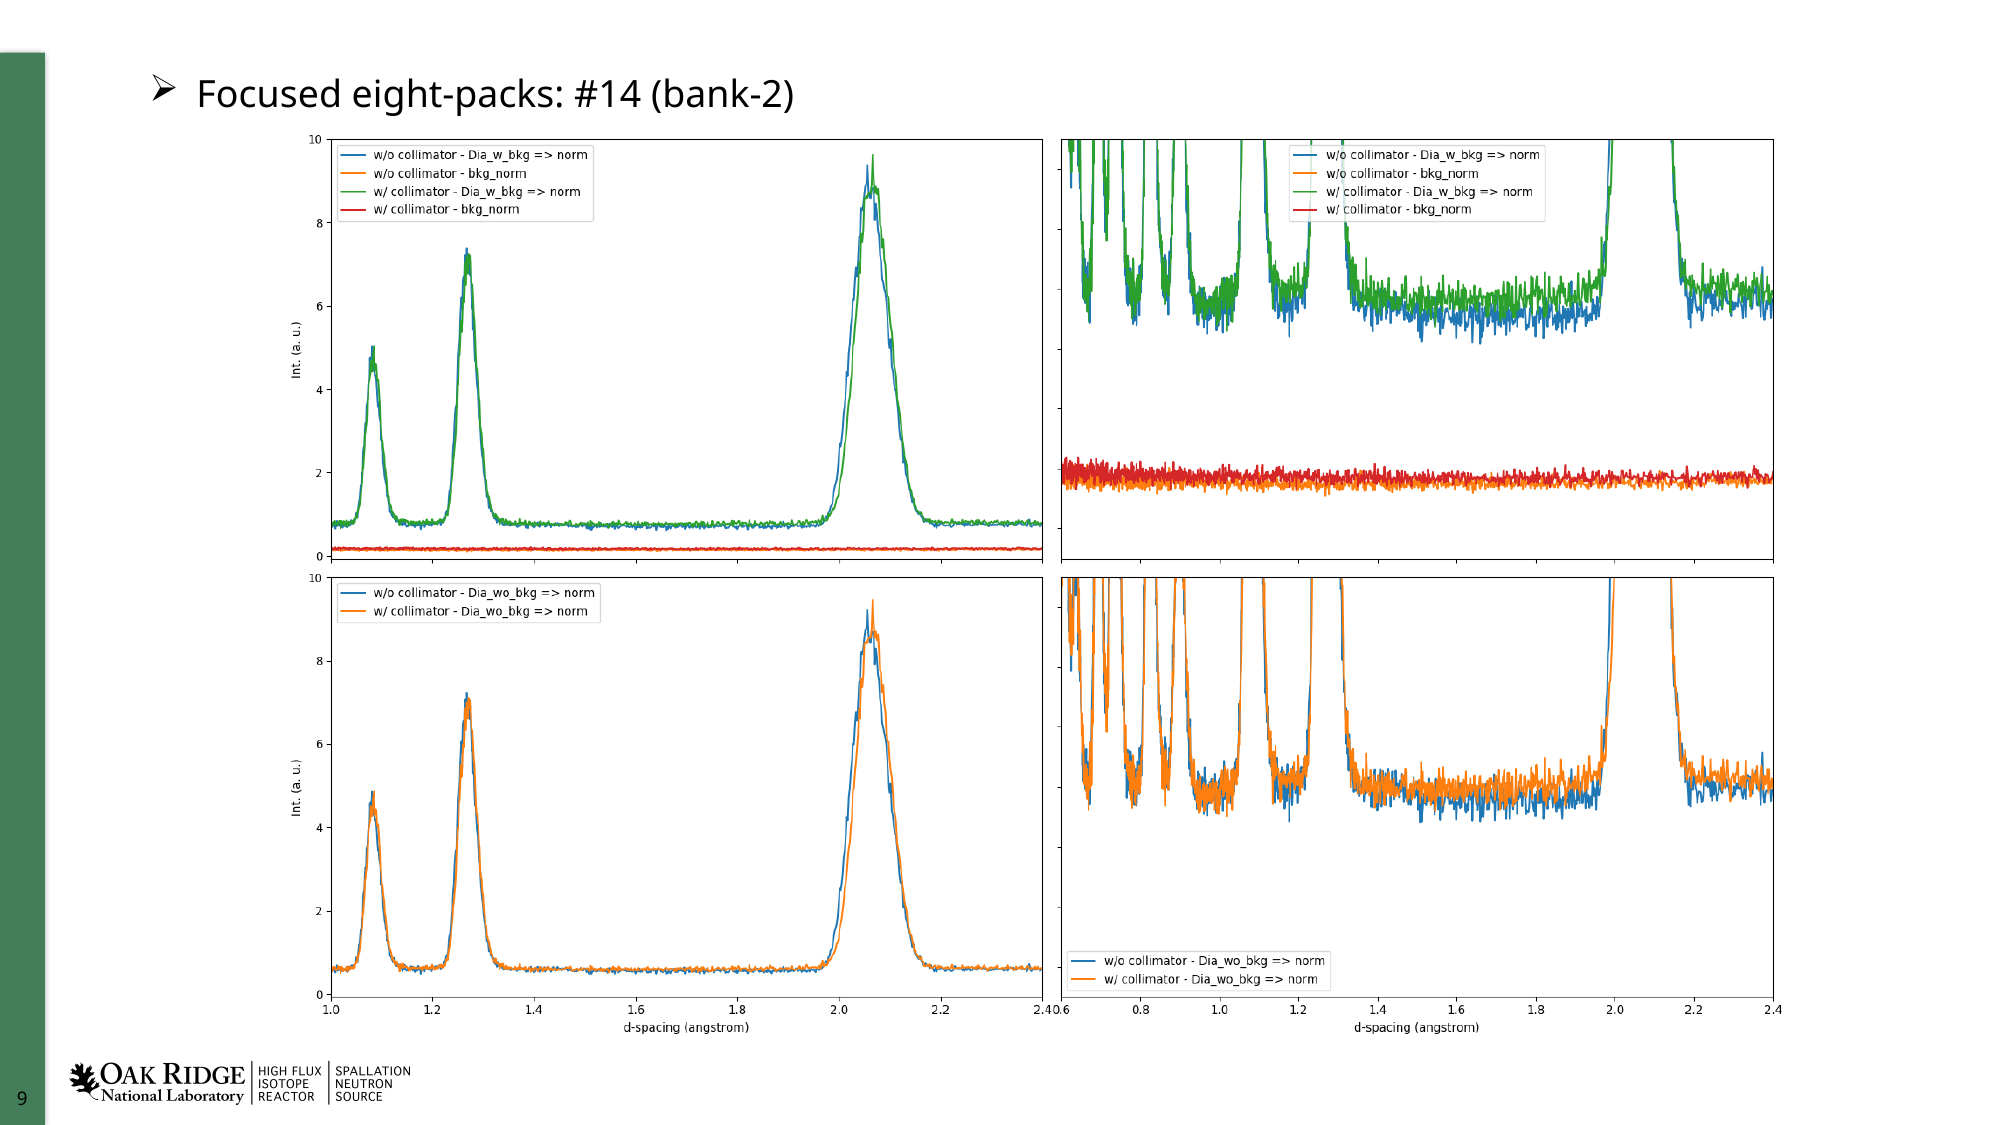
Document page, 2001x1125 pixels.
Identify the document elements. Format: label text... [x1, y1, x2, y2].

picture [66, 1058, 413, 1108]
text_box Focused eight-packs: #14 (bank-2) [134, 67, 1915, 123]
picture [278, 123, 1788, 1046]
